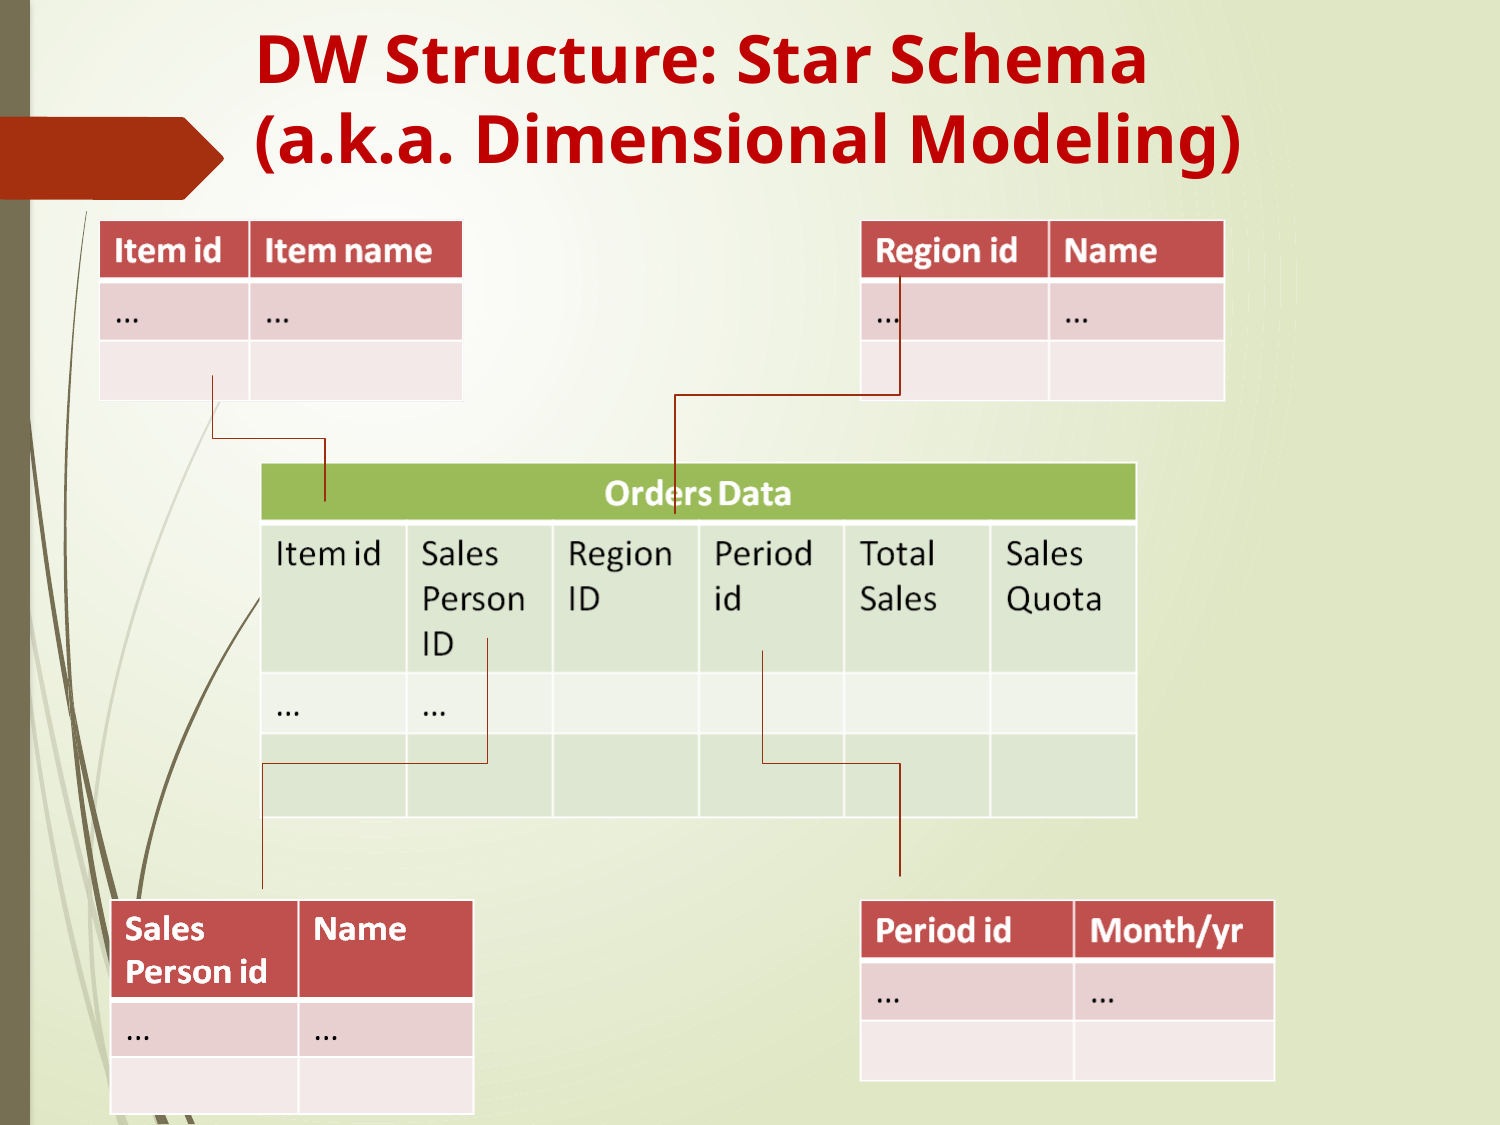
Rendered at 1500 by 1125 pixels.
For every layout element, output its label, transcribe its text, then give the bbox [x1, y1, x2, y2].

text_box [206, 381, 332, 495]
picture [249, 450, 1150, 829]
picture [849, 888, 1287, 1093]
picture [849, 208, 1237, 413]
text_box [668, 281, 907, 508]
title DW Structure: Star Schema (a.k.a. Dimensional Modeling) [239, 9, 1336, 220]
picture [87, 208, 475, 413]
picture [99, 888, 487, 1125]
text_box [249, 650, 501, 877]
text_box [718, 694, 944, 833]
